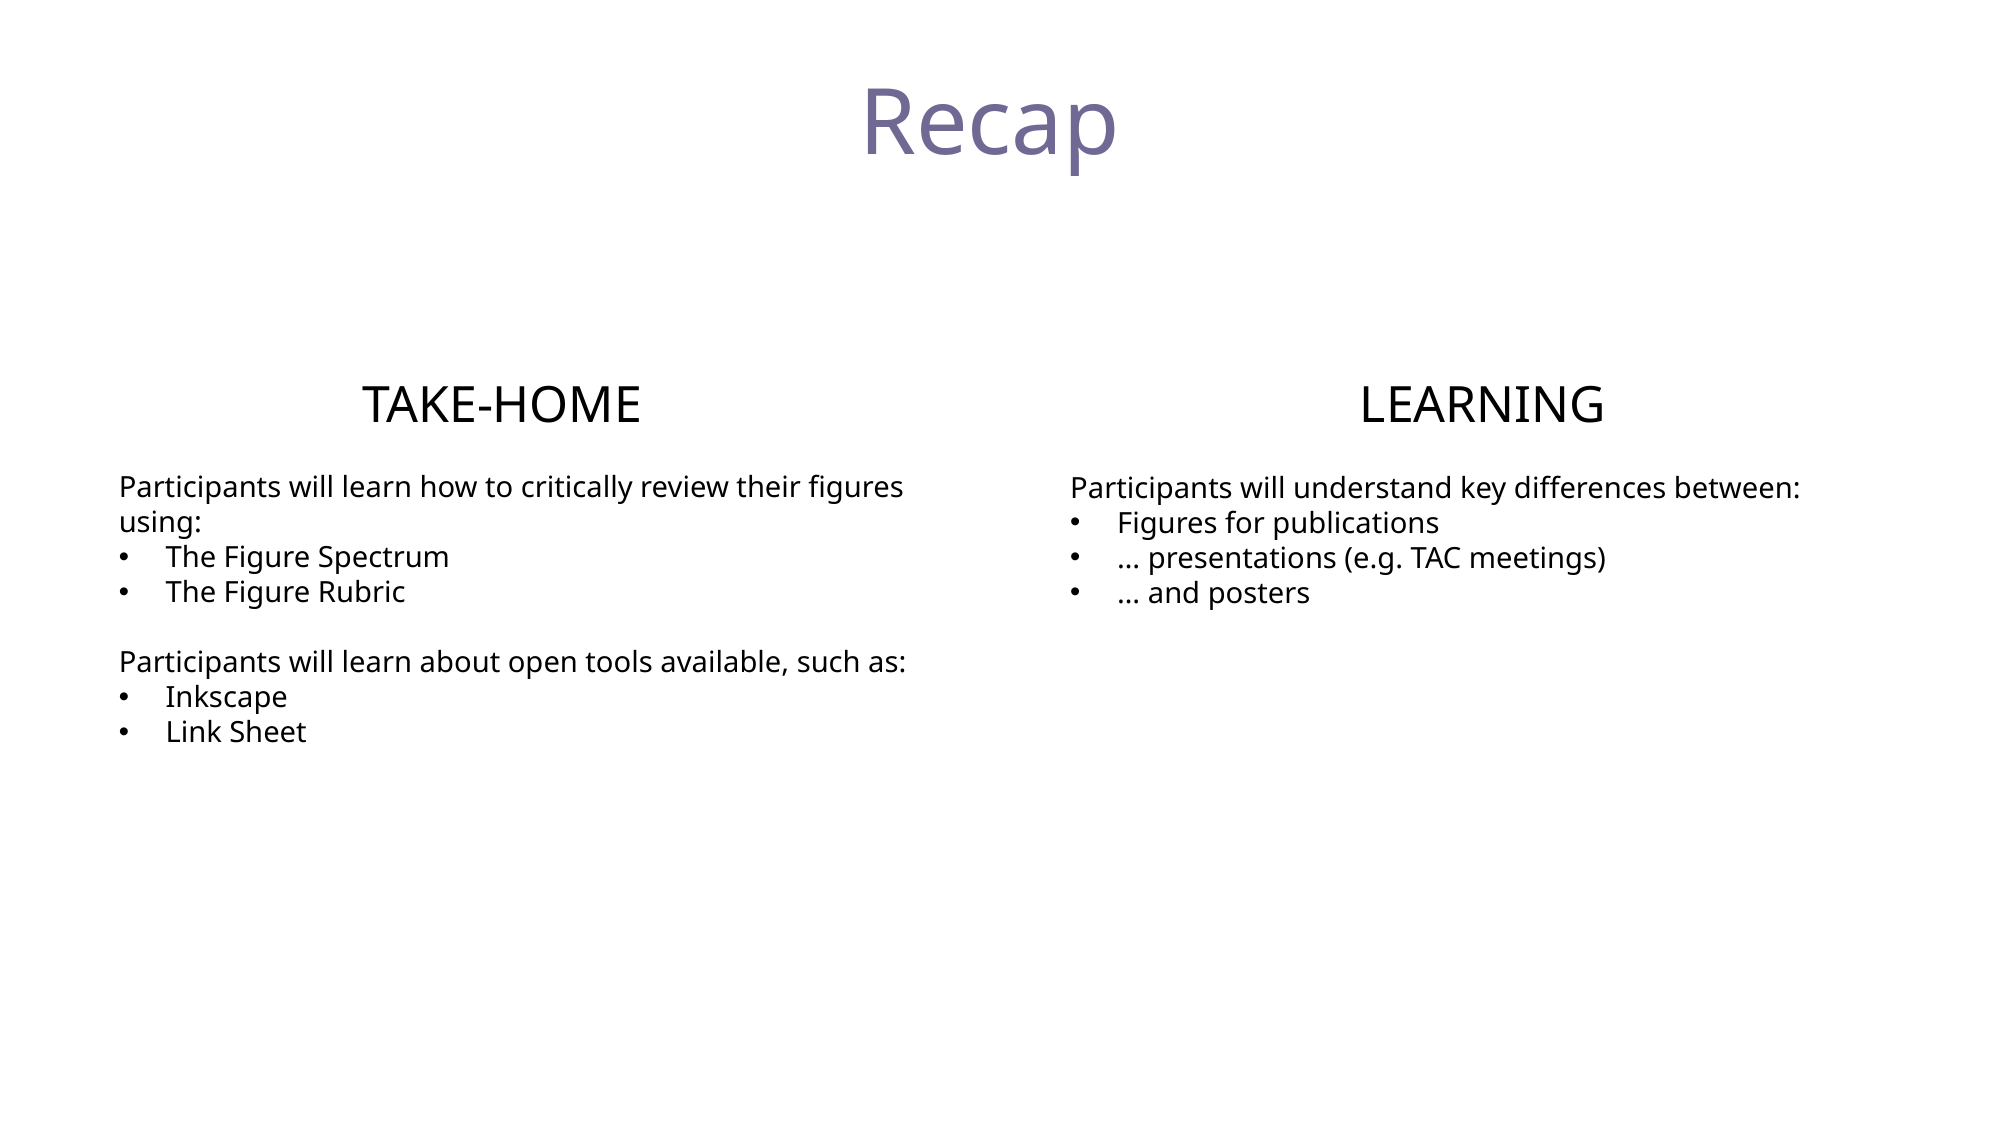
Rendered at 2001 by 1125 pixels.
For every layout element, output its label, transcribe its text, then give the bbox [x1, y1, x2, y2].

text_box Participants will understand key differences between: Figures for publications … presentations (e.g. TAC meetings) … and posters [1055, 461, 1938, 617]
text_box TAKE-HOME [347, 365, 657, 440]
text_box Recap [274, 67, 1705, 286]
text_box Participants will learn how to critically review their figures using: The Figure Spectrum The Figure Rubric Participants will learn about open tools available, such as: Inkscape Link Sheet [103, 461, 986, 756]
text_box LEARNING [1345, 365, 1622, 440]
